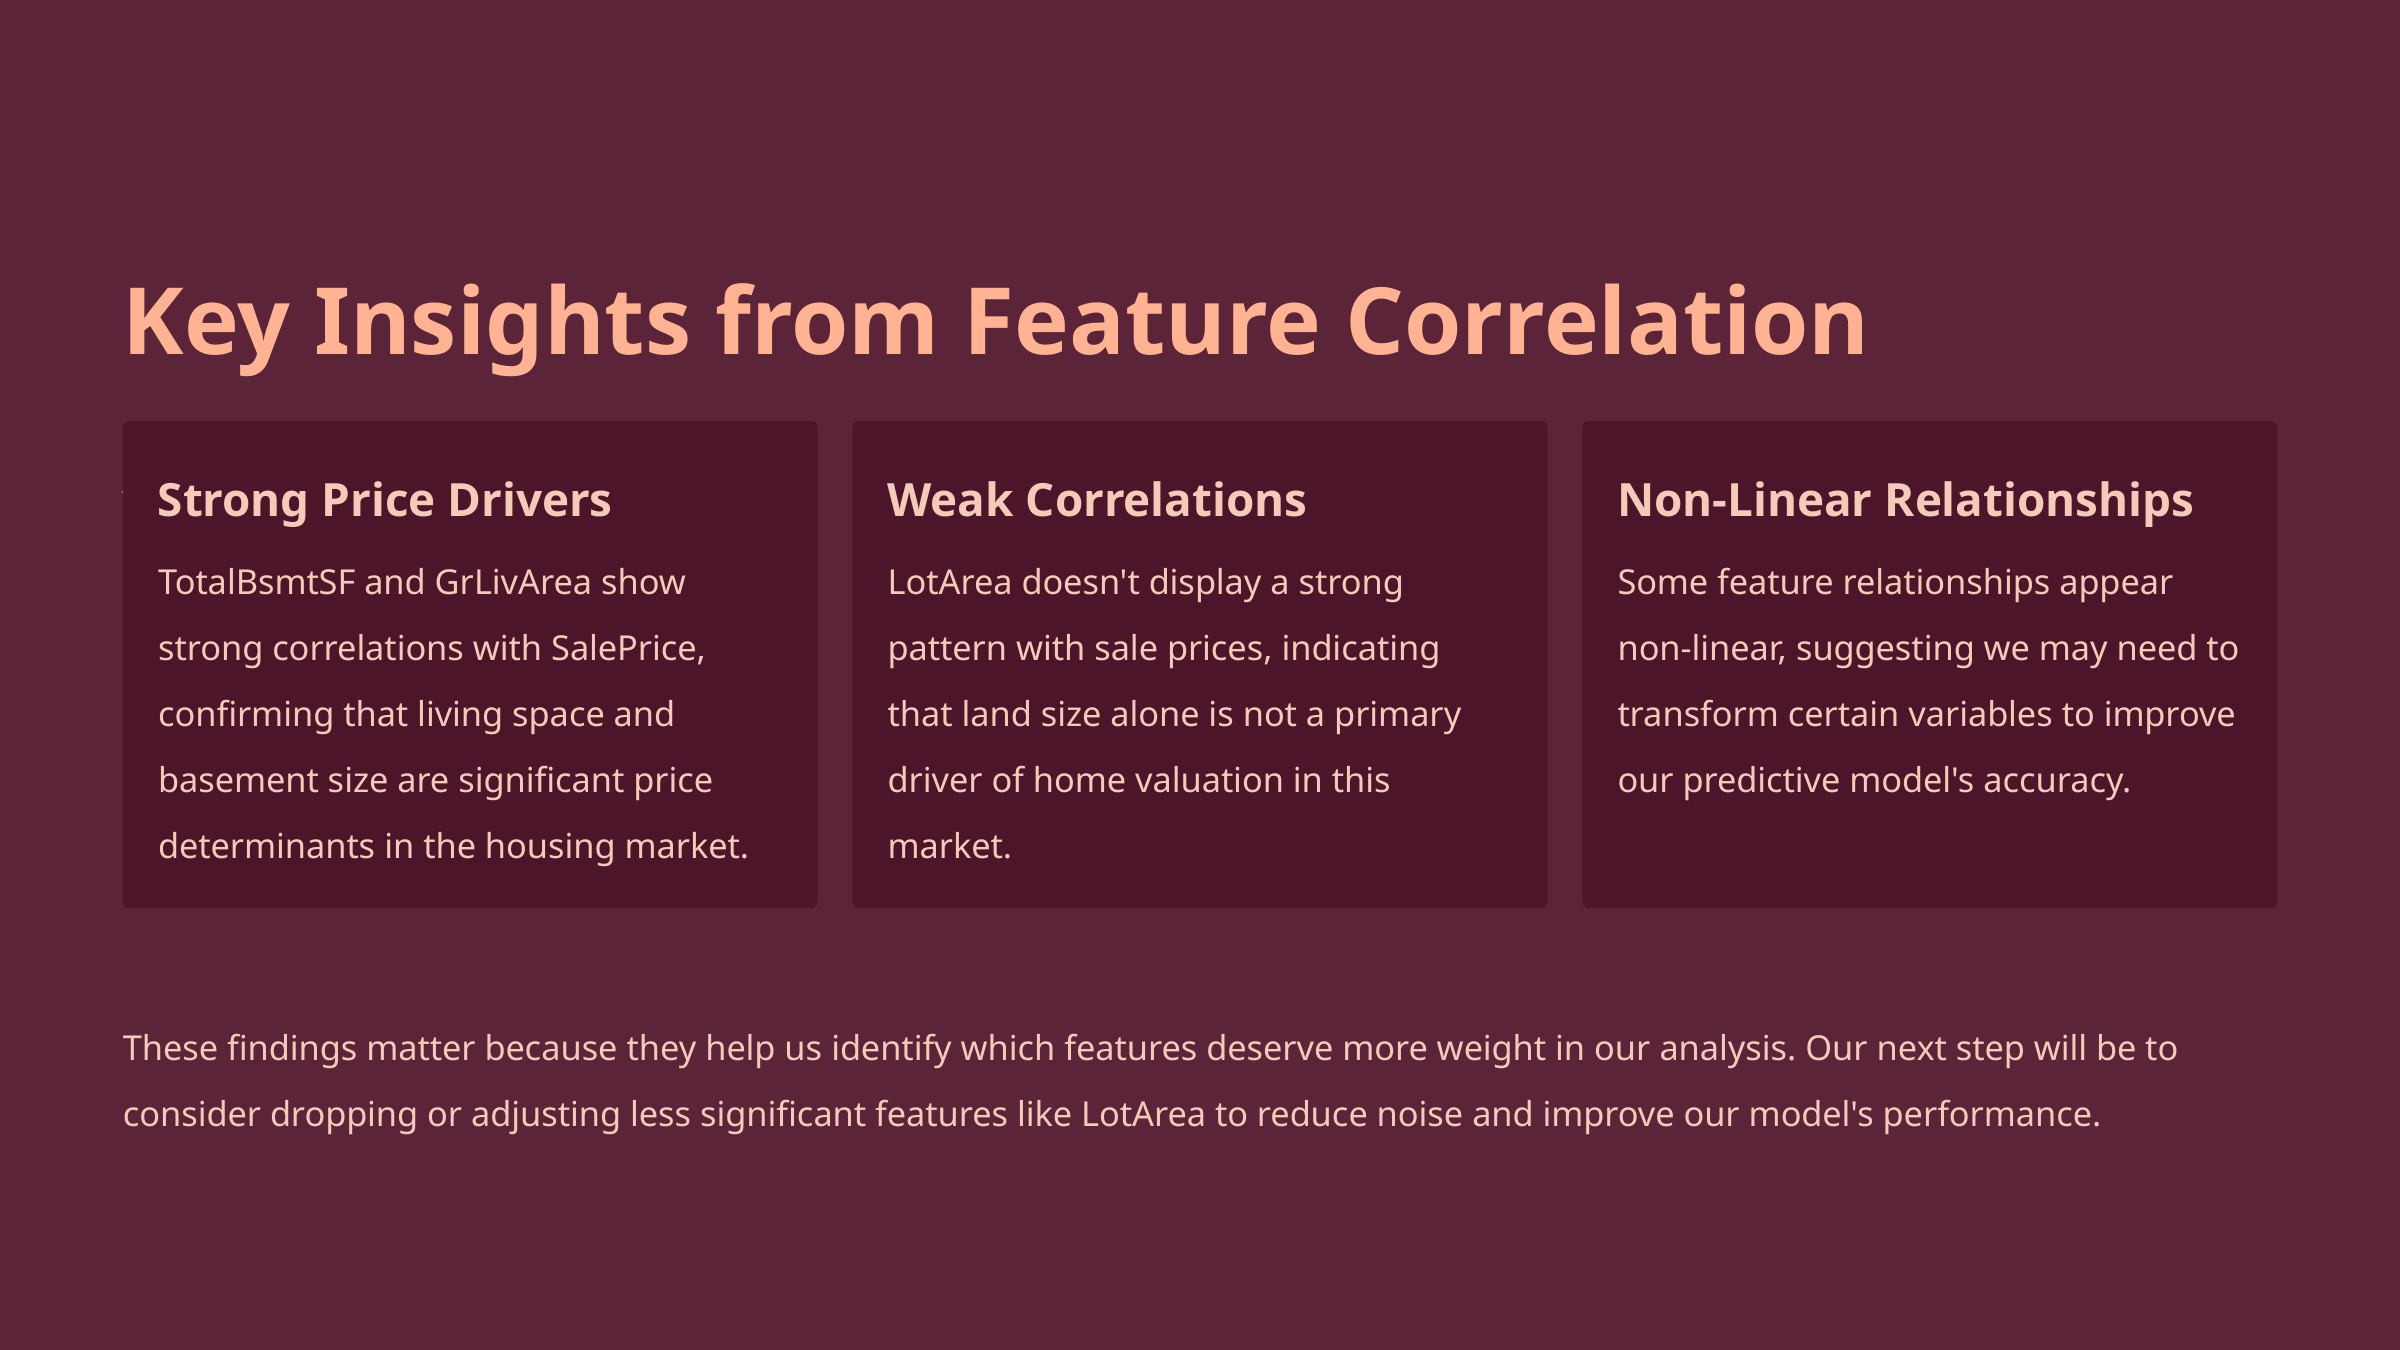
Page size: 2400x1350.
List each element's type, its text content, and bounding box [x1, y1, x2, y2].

text_box Weak Correlations [887, 456, 1356, 515]
text_box These findings matter because they help us identify which features deserve more weight in our analysis. Our next step will be to consider dropping or adjusting less significant features like LotArea to reduce noise and improve our model's performance. [122, 1001, 2277, 1171]
text_box Key Insights from Feature Correlation Analysis [122, 233, 2222, 351]
text_box [852, 421, 1548, 908]
text_box [122, 421, 818, 908]
text_box LotArea doesn't display a strong pattern with sale prices, indicating that land size alone is not a primary driver of home valuation in this market. [887, 535, 1513, 817]
text_box Non-Linear Relationships [1617, 456, 2197, 515]
text_box Some feature relationships appear non-linear, suggesting we may need to transform certain variables to improve our predictive model's accuracy. [1617, 535, 2242, 817]
text_box Strong Price Drivers [157, 456, 627, 515]
text_box TotalBsmtSF and GrLivArea show strong correlations with SalePrice, confirming that living space and basement size are significant price determinants in the housing market. [158, 535, 783, 873]
text_box [1582, 421, 2278, 908]
